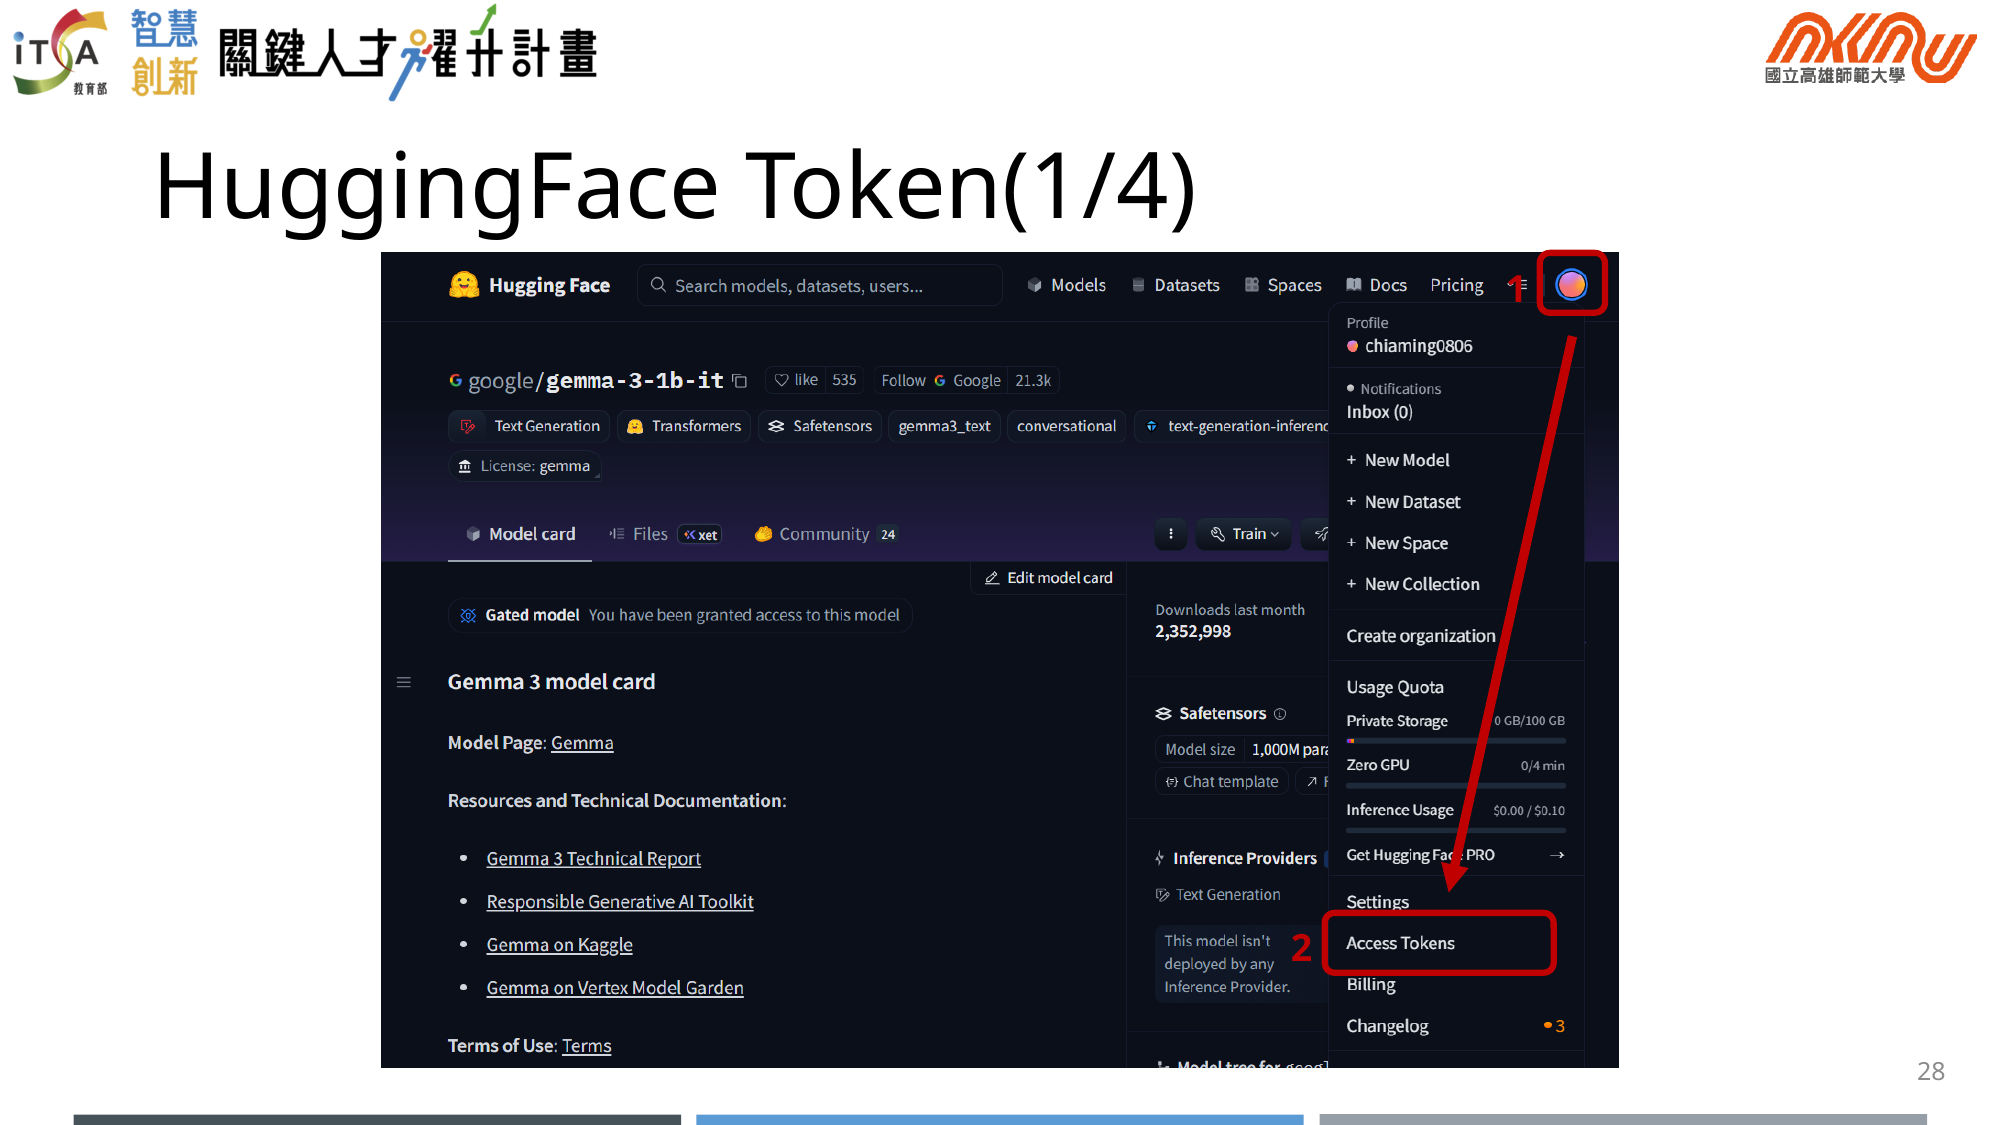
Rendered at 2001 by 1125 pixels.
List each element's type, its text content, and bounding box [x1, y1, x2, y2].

slide_number 28 [1510, 1042, 1961, 1103]
picture [381, 252, 1619, 1068]
title HuggingFace Token(1/4) [137, 100, 1863, 278]
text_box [1448, 336, 1573, 893]
picture [9, 1, 603, 102]
